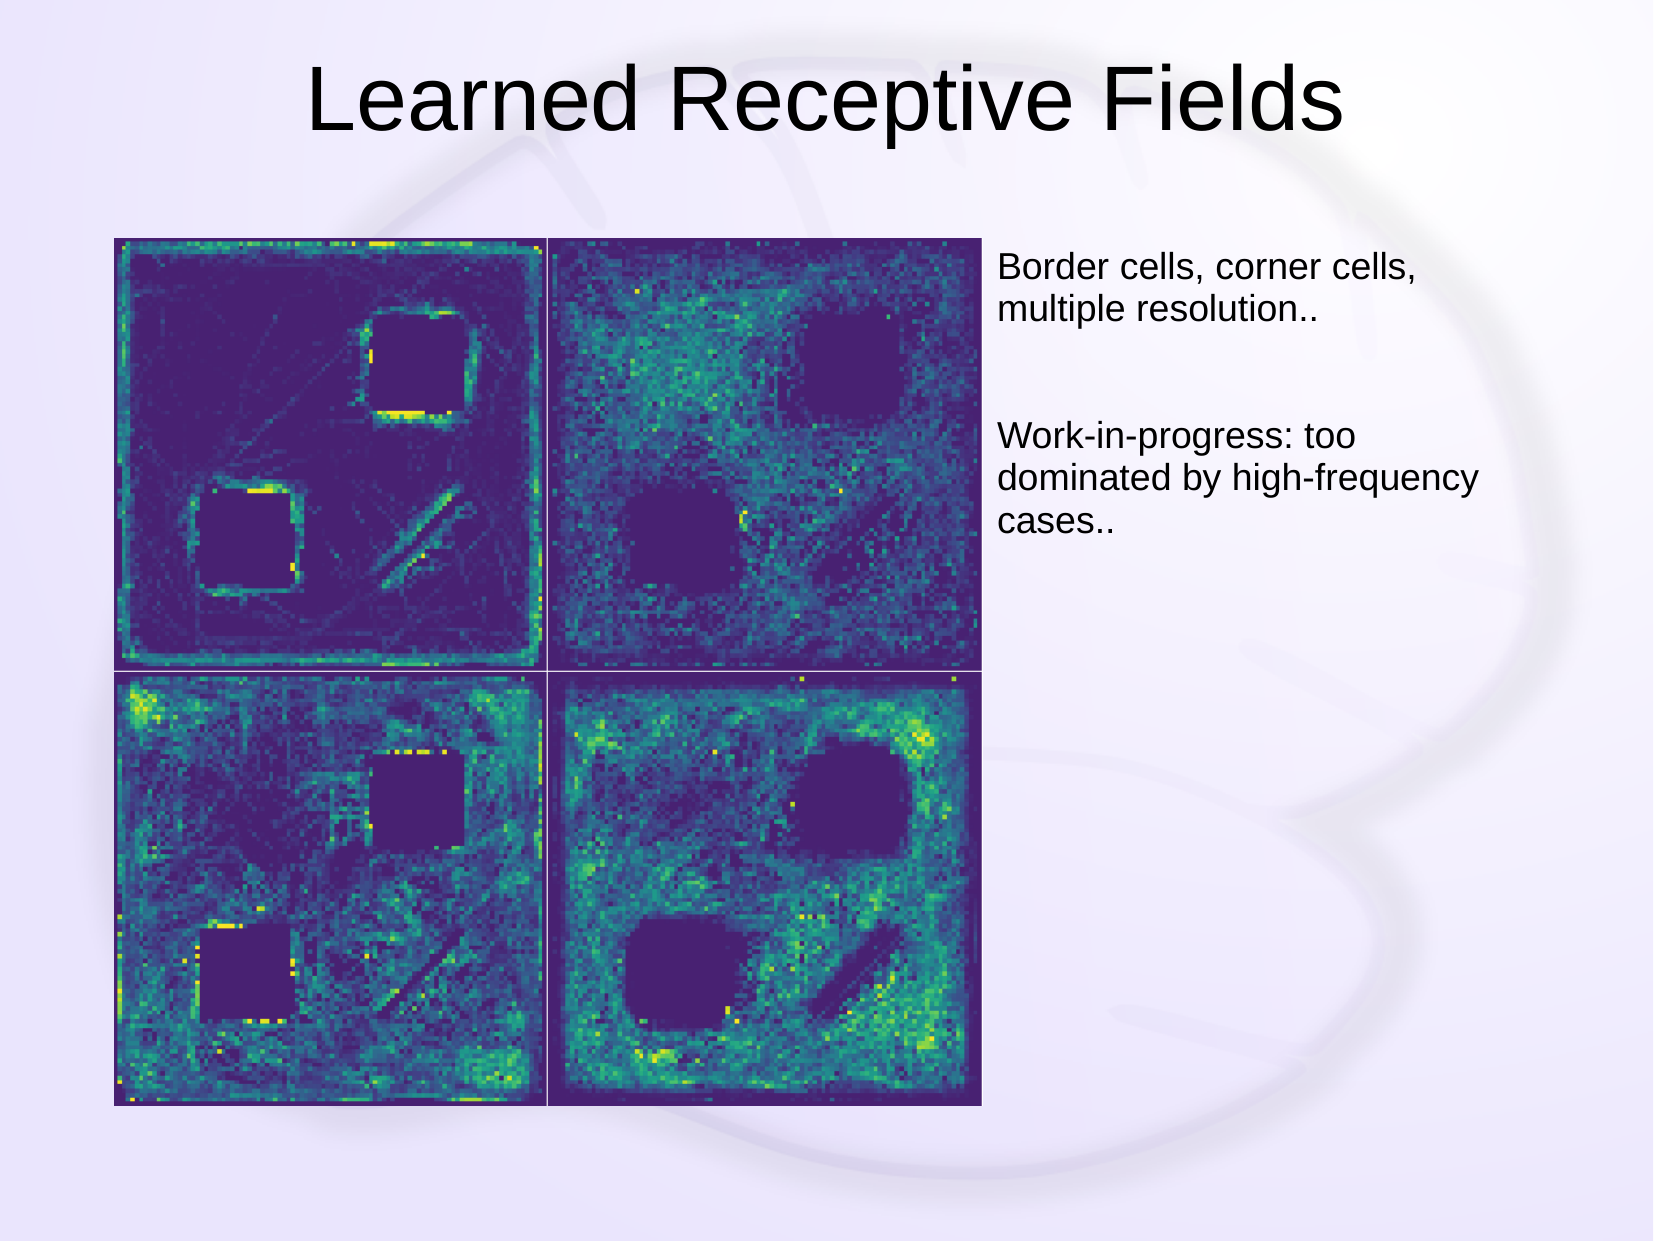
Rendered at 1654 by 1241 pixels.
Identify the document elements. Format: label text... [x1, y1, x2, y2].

text_box Border cells, corner cells, multiple resolution.. Work-in-progress: too dominated by high-frequency cases.. [984, 238, 1495, 549]
title Learned Receptive Fields [82, 49, 1571, 151]
picture [0, 0, 1654, 1241]
